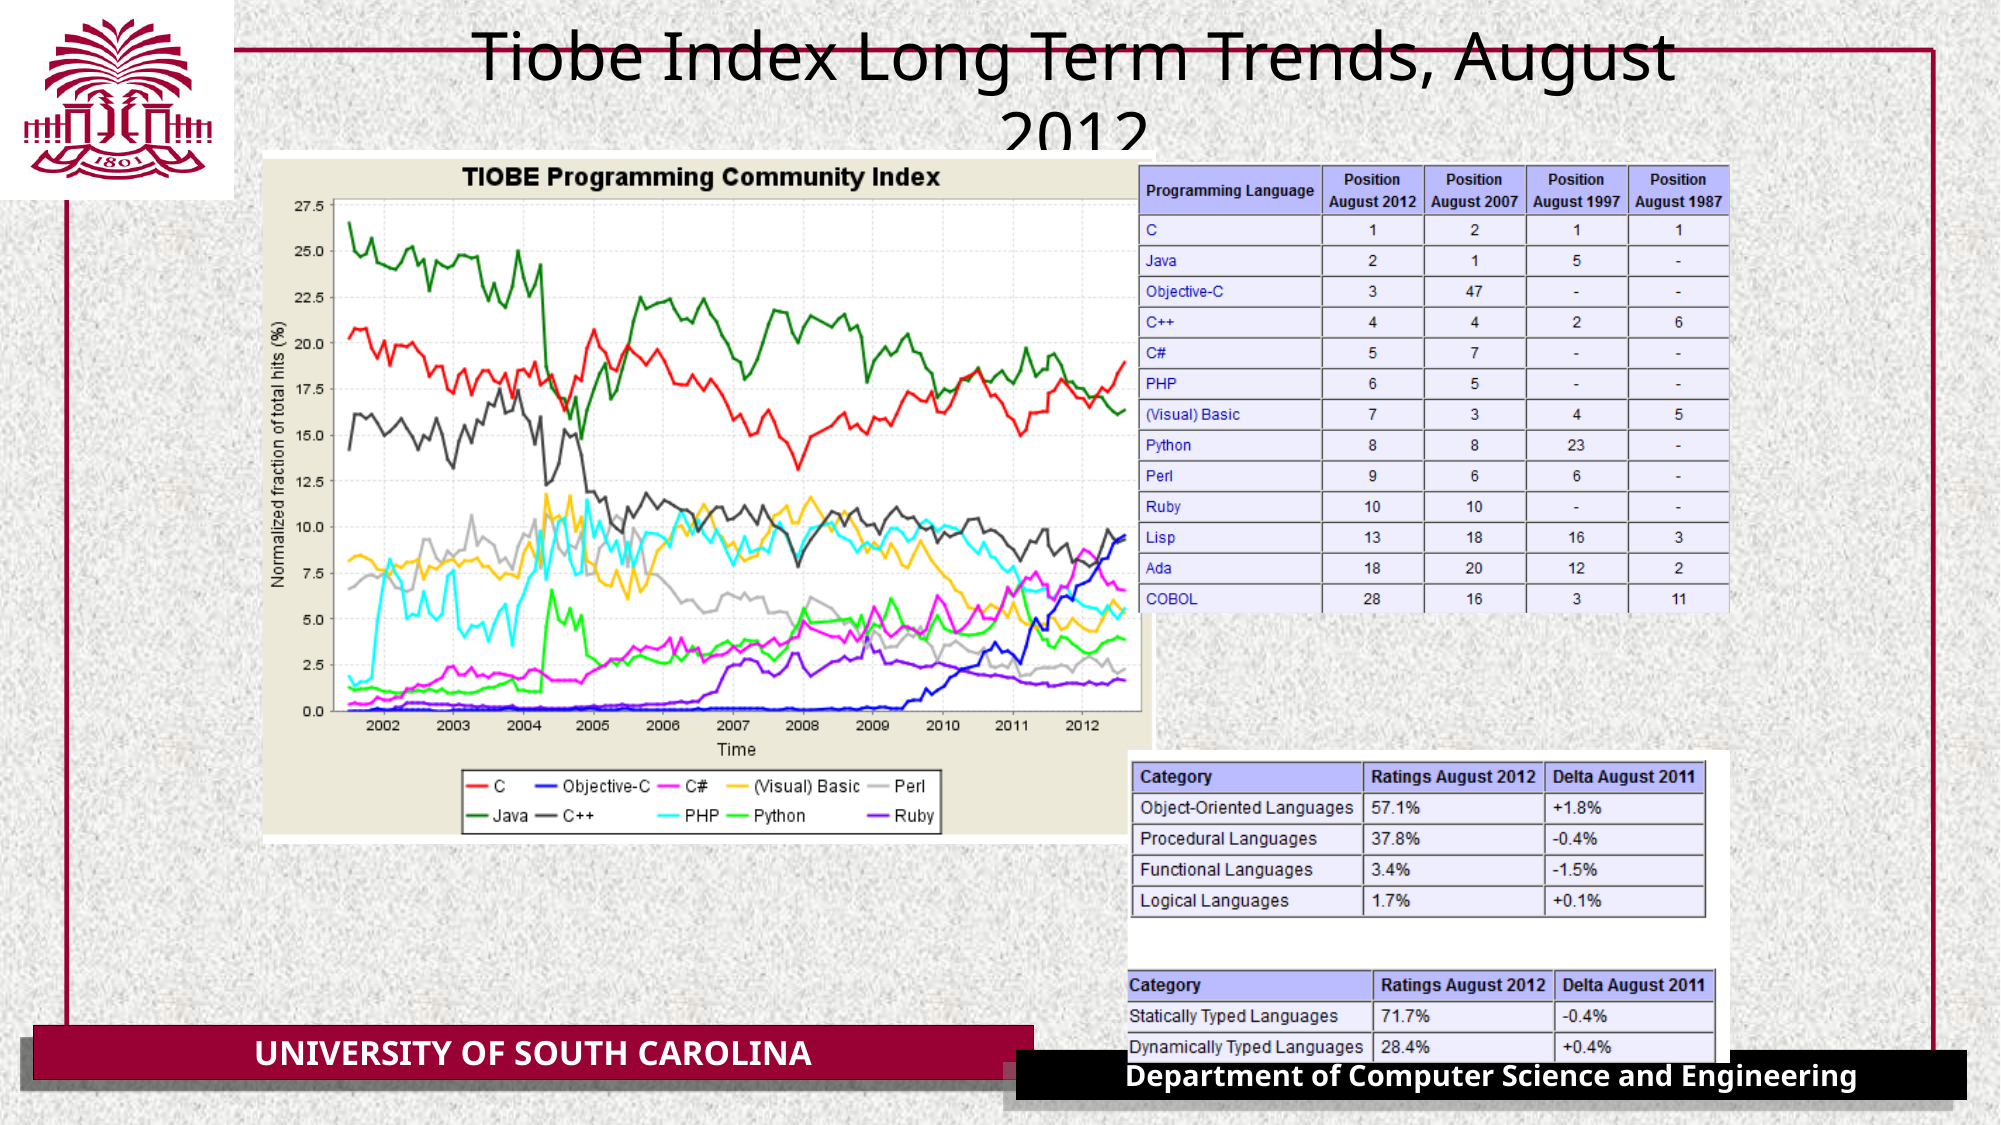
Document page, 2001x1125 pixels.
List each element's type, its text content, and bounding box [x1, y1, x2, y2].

title Tiobe Index Long Term Trends, August 2012 [437, 0, 1713, 160]
picture [0, 0, 2001, 1125]
picture [21, 1038, 1003, 1091]
